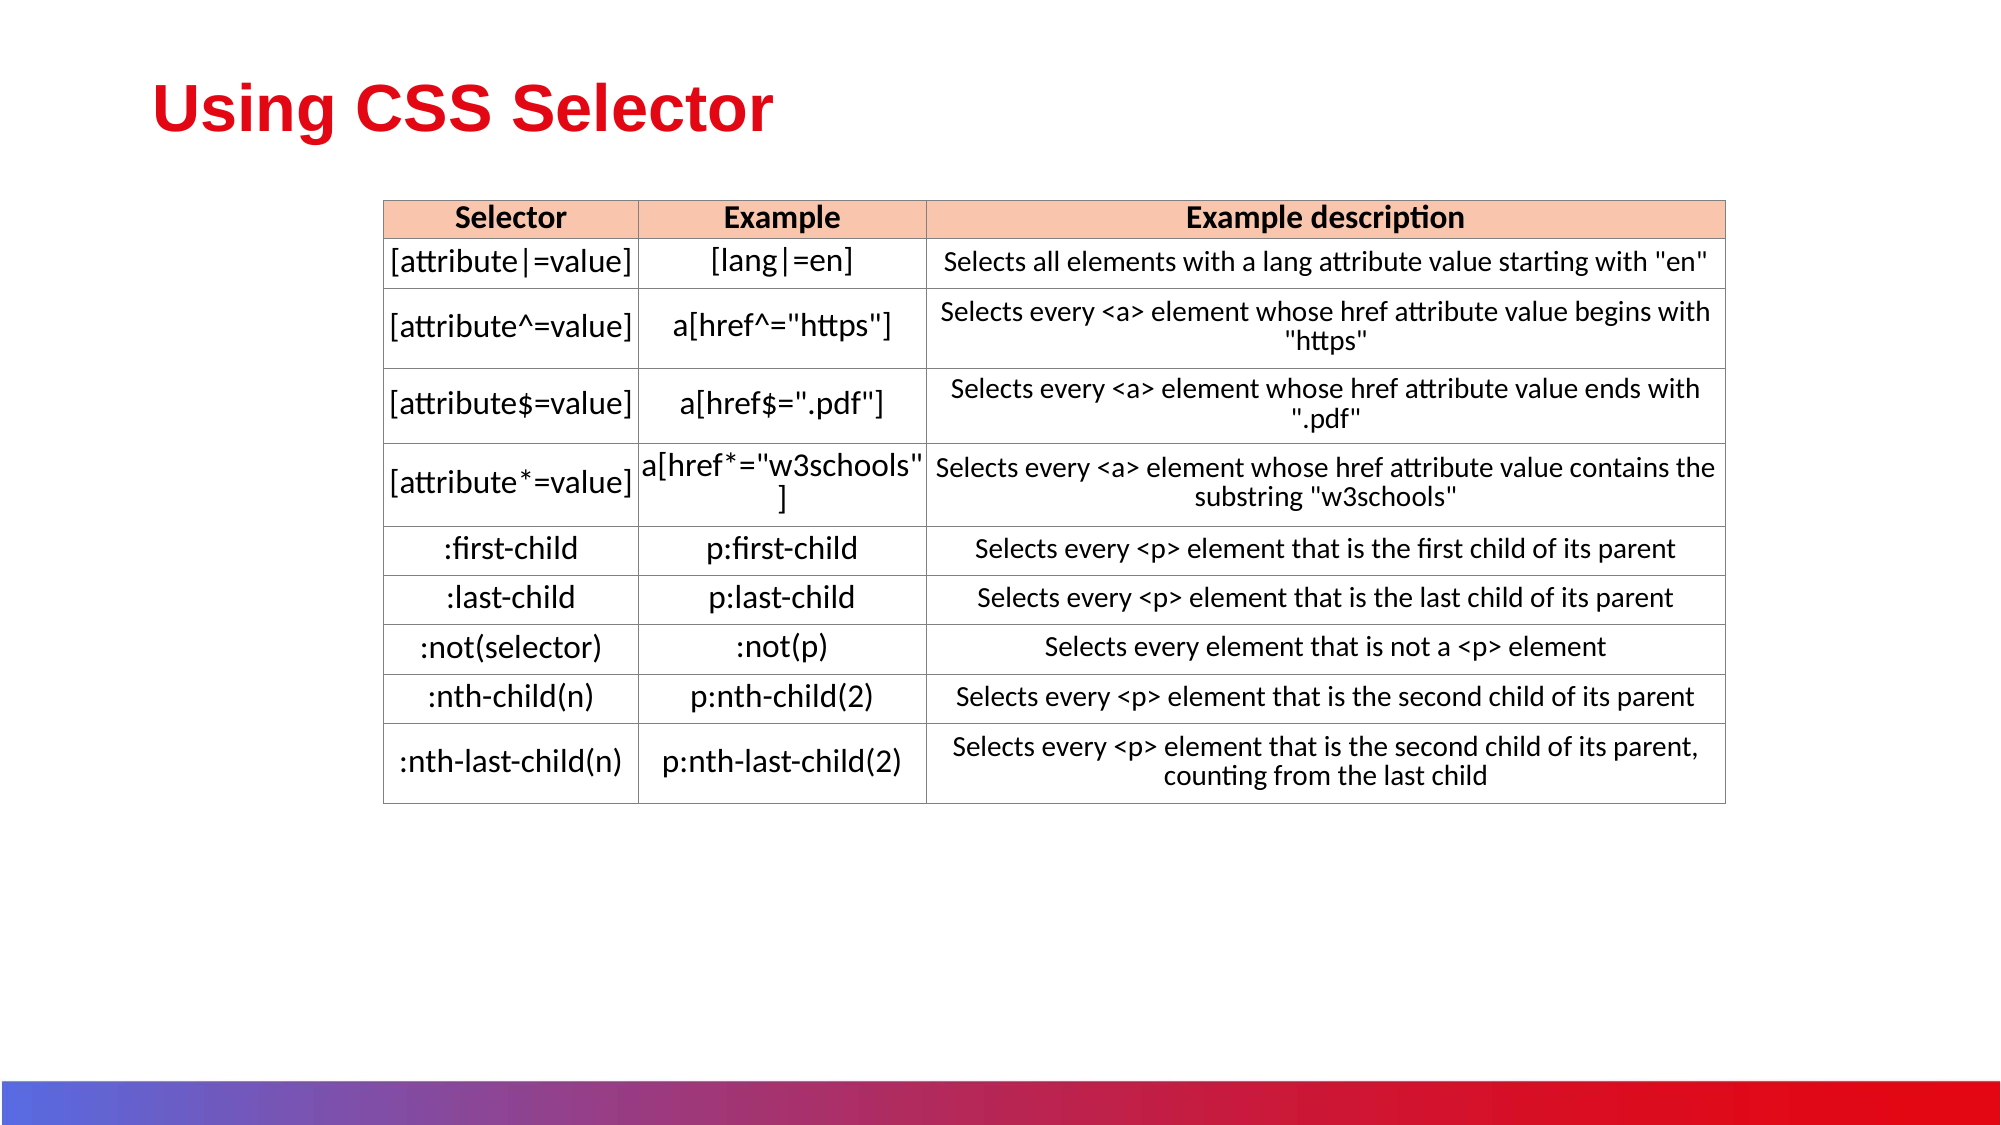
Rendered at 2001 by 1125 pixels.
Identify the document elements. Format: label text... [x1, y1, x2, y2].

table_cell Selects every <p> element that is the second child of its parent, counting from the last child [927, 724, 1725, 803]
table_cell a[href*="w3schools"] [639, 444, 926, 526]
table_cell [attribute$=value] [384, 369, 638, 443]
table_cell [attribute^=value] [384, 289, 638, 368]
table_cell :nth-child(n) [384, 675, 638, 723]
table_cell [lang|=en] [639, 239, 926, 288]
table_cell p:nth-child(2) [639, 675, 926, 723]
table_cell Selects every <p> element that is the second child of its parent [927, 675, 1725, 723]
table_cell p:last-child [639, 576, 926, 624]
table_cell :last-child [384, 576, 638, 624]
table_cell Selects all elements with a lang attribute value starting with "en" [927, 239, 1725, 288]
table_cell :not(selector) [384, 625, 638, 674]
table_cell Selects every <a> element whose href attribute value begins with "https" [927, 289, 1725, 368]
table_cell Selects every <p> element that is the last child of its parent [927, 576, 1725, 624]
table_cell Selects every <p> element that is the first child of its parent [927, 527, 1725, 575]
table_cell a[href$=".pdf"] [639, 369, 926, 443]
table_cell [attribute*=value] [384, 444, 638, 526]
table_header Example description [927, 201, 1725, 238]
table_cell a[href^="https"] [639, 289, 926, 368]
table_header Selector [384, 201, 638, 238]
table_header Example [639, 201, 926, 238]
table_cell Selects every element that is not a <p> element [927, 625, 1725, 674]
table_cell :nth-last-child(n) [384, 724, 638, 803]
table_cell Selects every <a> element whose href attribute value contains the substring "w3schools" [927, 444, 1725, 526]
table_cell :first-child [384, 527, 638, 575]
table_cell :not(p) [639, 625, 926, 674]
table_cell p:first-child [639, 527, 926, 575]
table_cell Selects every <a> element whose href attribute value ends with ".pdf" [927, 369, 1725, 443]
table_cell p:nth-last-child(2) [639, 724, 926, 803]
table_cell [attribute|=value] [384, 239, 638, 288]
picture [0, 0, 2001, 1125]
title Using CSS Selector [137, 66, 1863, 155]
